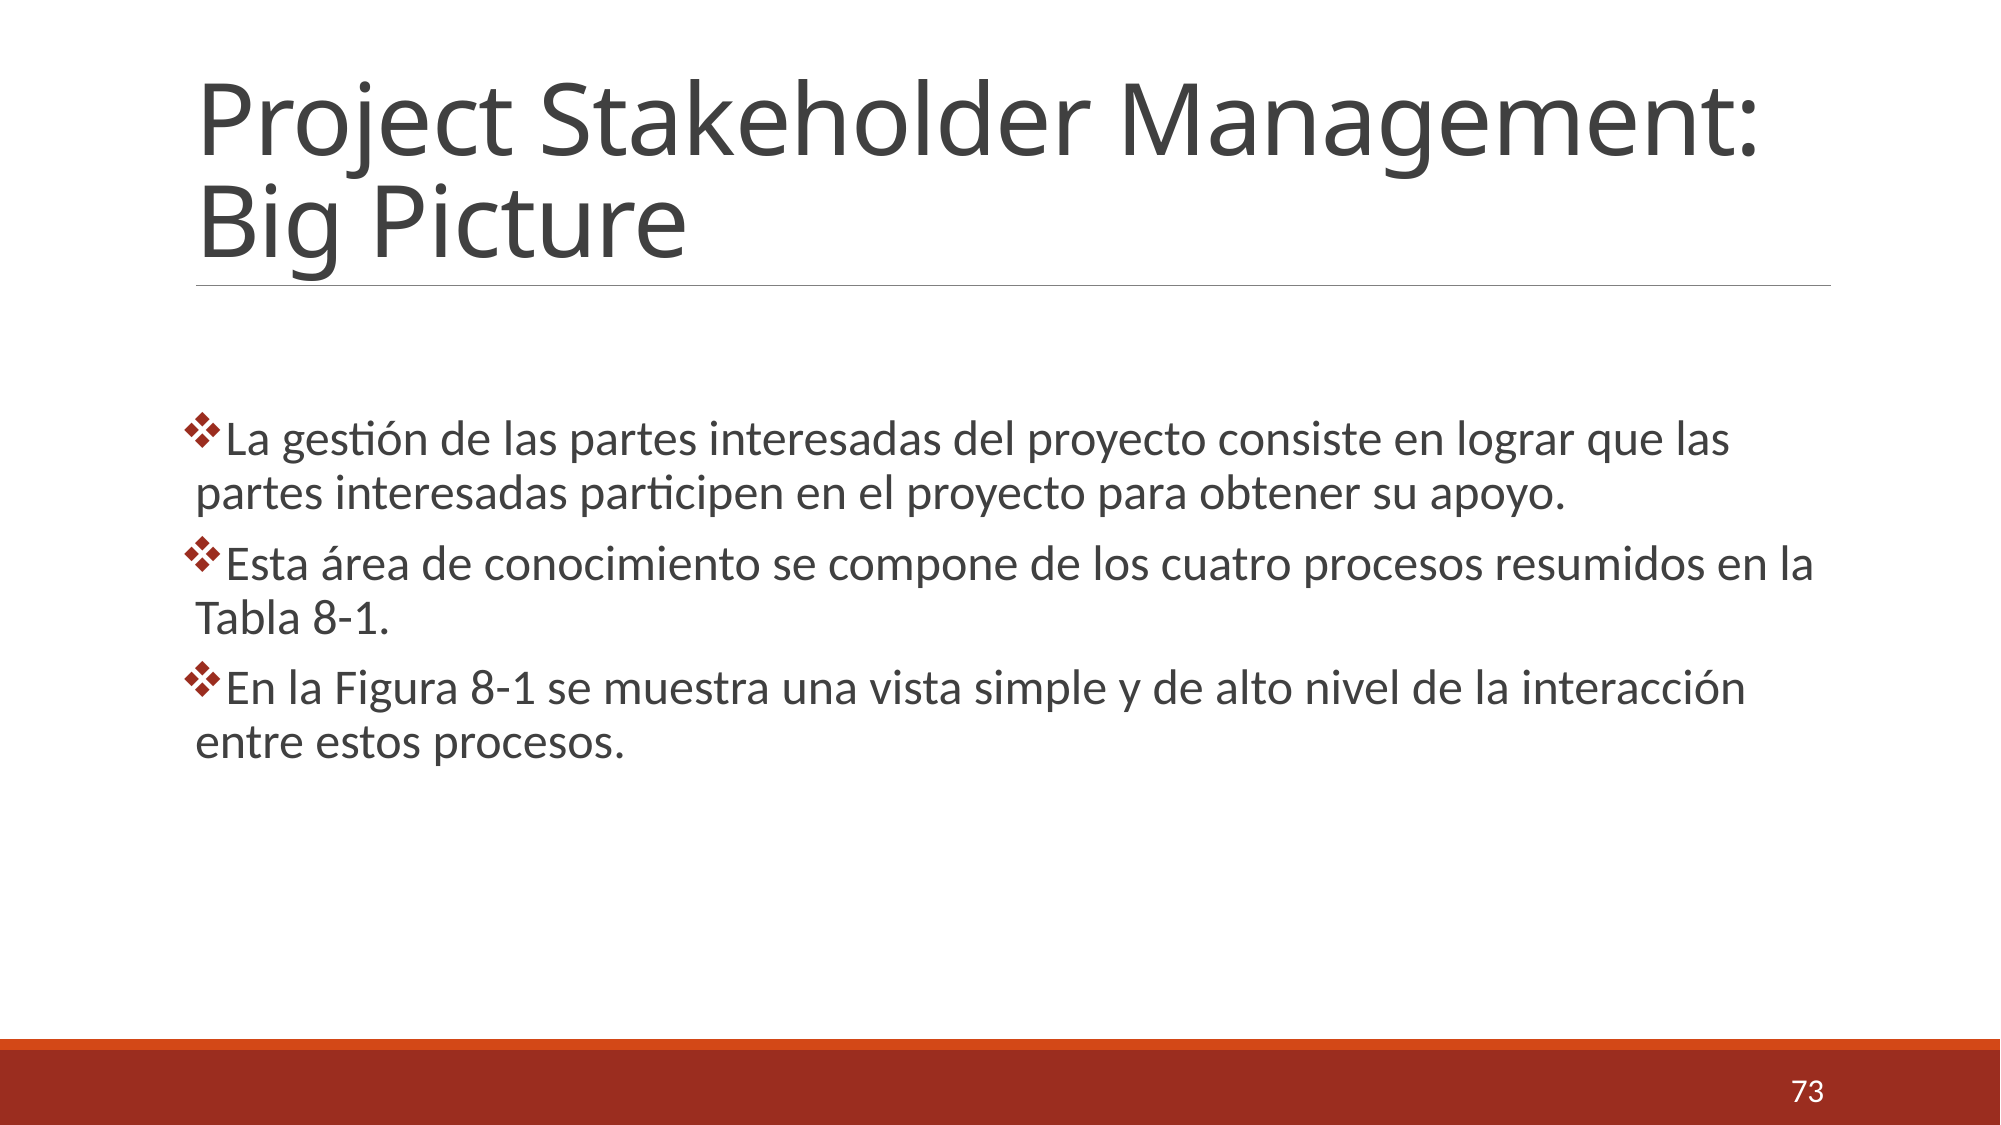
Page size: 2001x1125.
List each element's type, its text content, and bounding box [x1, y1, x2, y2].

list La gestión de las partes interesadas del proyecto consiste en lograr que las partes interesadas participen en el proyecto para obtener su apoyo. Esta área de conocimiento se compone de los cuatro procesos resumidos en la Tabla 8-1. En la Figura 8-1 se muestra una vista simple y de alto nivel de la interacción entre estos procesos. [180, 404, 1864, 1060]
title Project Stakeholder Management: Big Picture [180, 47, 1830, 285]
slide_number 73 [1624, 1059, 1840, 1120]
